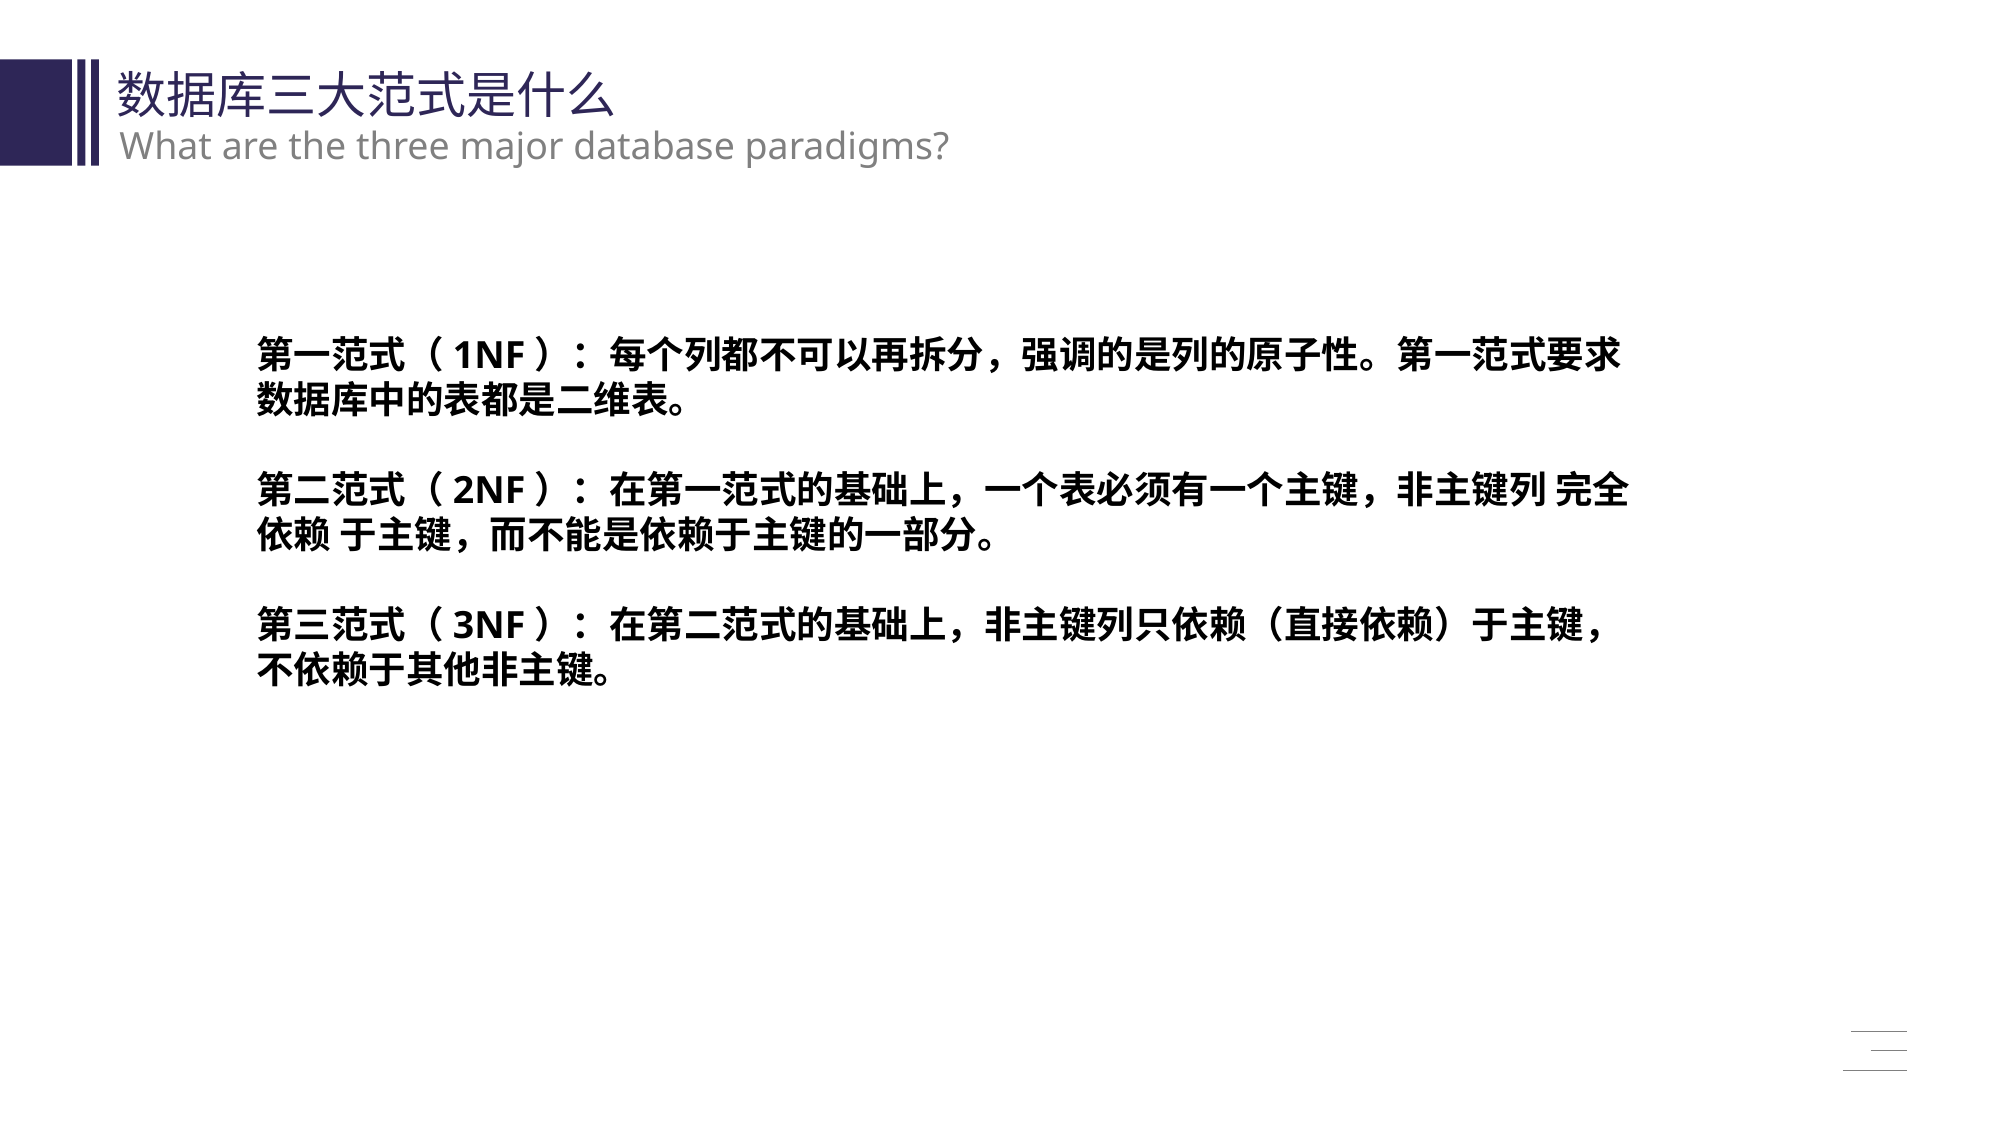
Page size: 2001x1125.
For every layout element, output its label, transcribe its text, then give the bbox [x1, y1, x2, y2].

text_box [90, 132, 100, 167]
text_box [0, 132, 73, 167]
text_box What are the three major database paradigms? [104, 114, 1254, 175]
text_box 数据库三大范式是什么 [0, 56, 845, 132]
text_box [76, 132, 86, 167]
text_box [1842, 1031, 1907, 1071]
text_box 第一范式（1NF）：每个列都不可以再拆分，强调的是列的原子性。第一范式要求数据库中的表都是二维表。 第二范式（2NF）：在第一范式的基础上，一个表必须有一个主键，非主键列 完全依赖 于主键，而不能是依赖于主键的一部分。 第三范式（3NF）：在第二范式的基础上，非主键列只依赖（直接依赖）于主键，不依赖于其他非主键。 [241, 323, 1649, 699]
